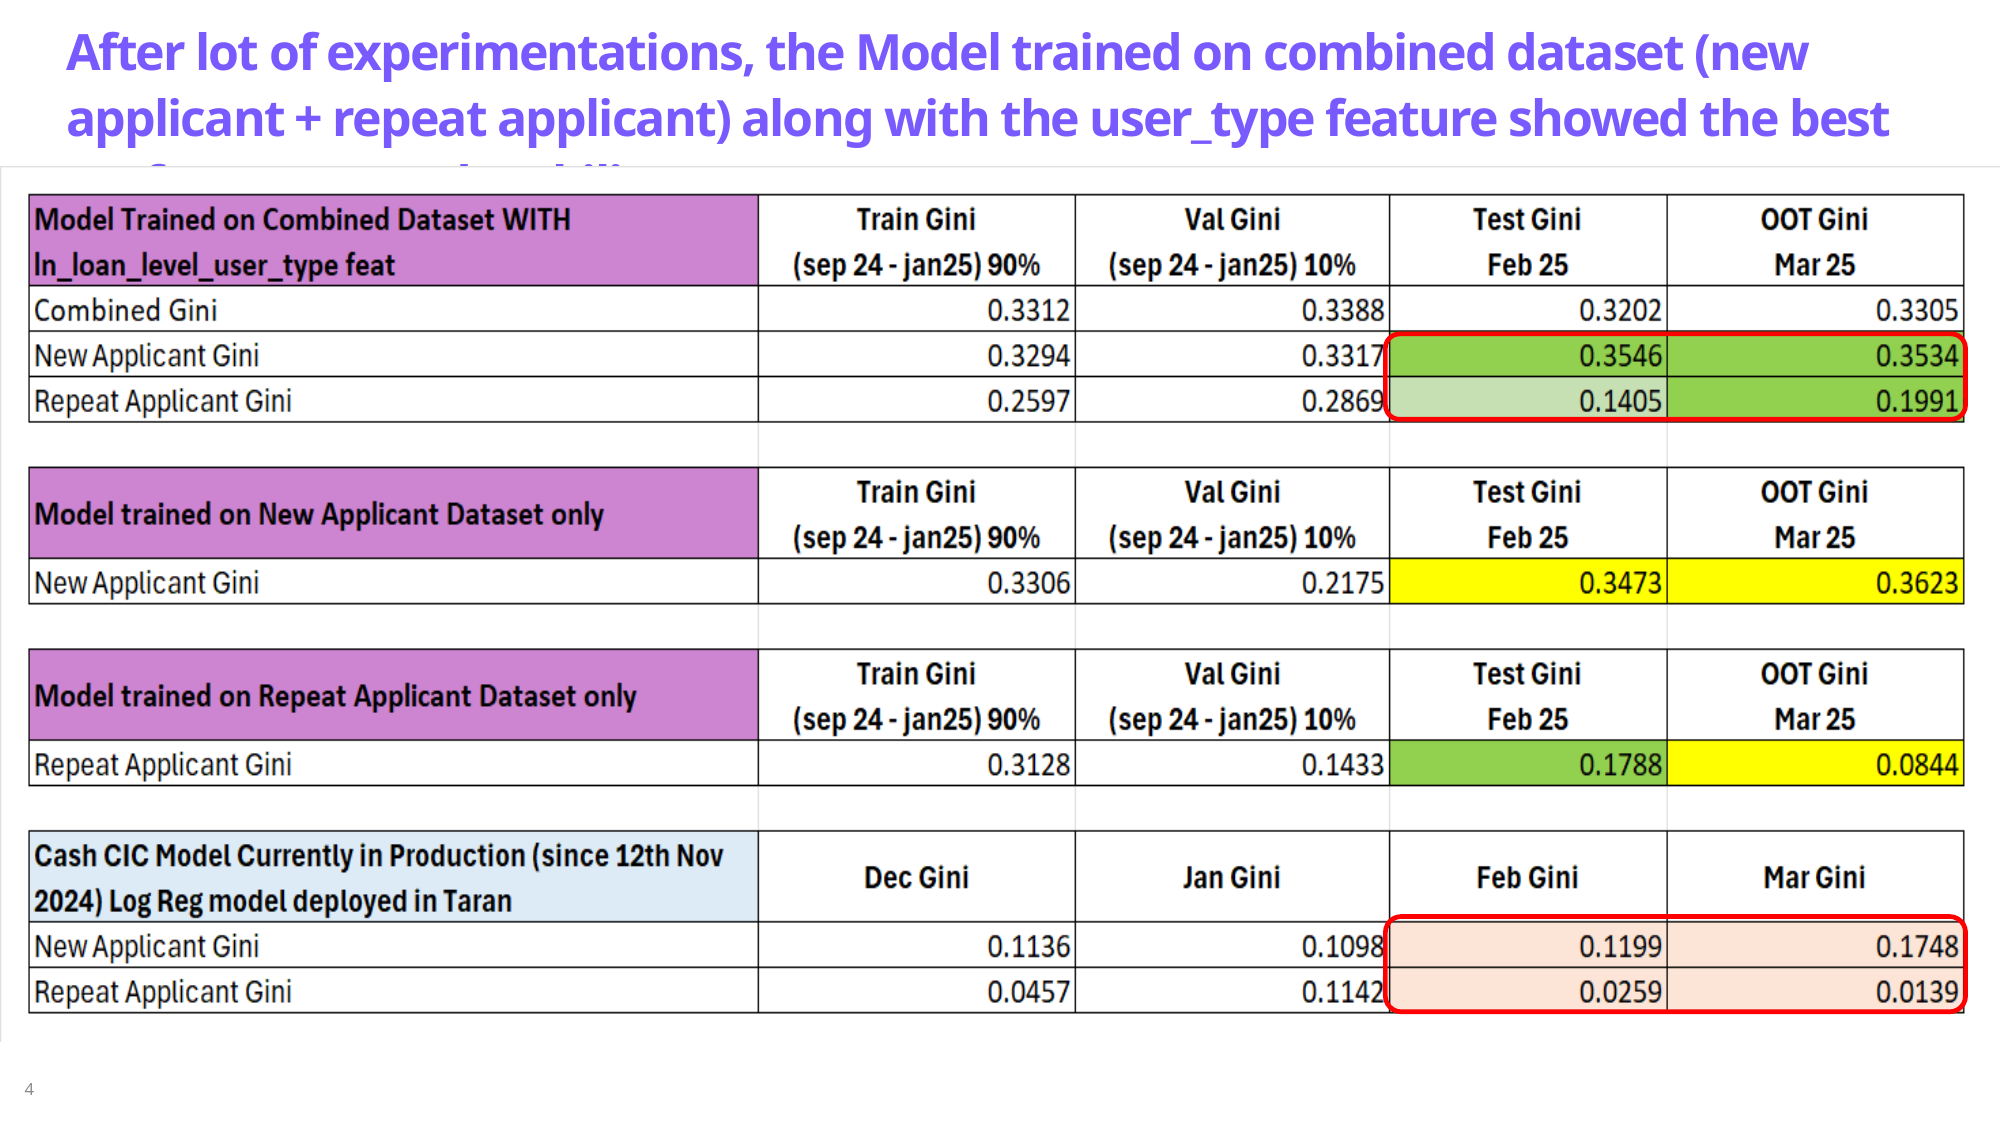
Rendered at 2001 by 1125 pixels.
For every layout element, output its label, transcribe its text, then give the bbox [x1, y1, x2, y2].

slide_number 4 [24, 1079, 463, 1118]
text_box After lot of experimentations, the Model trained on combined dataset (new applicant + repeat applicant) along with the user_type feature showed the best performance and stability [65, 0, 1939, 139]
picture [0, 166, 2000, 1042]
